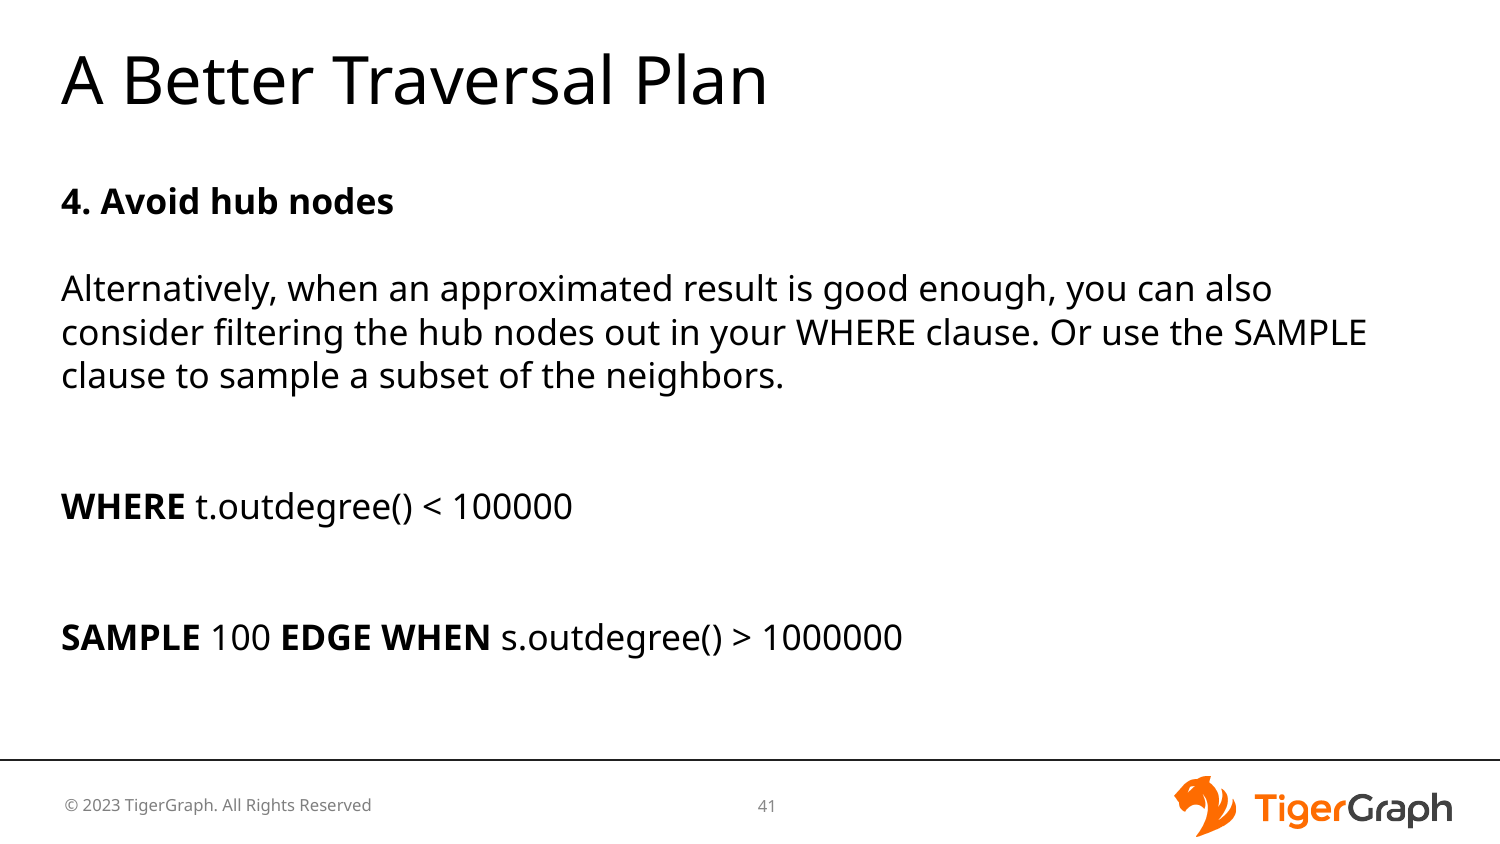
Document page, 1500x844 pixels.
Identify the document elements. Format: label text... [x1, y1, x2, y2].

slide_number ‹#› [734, 783, 801, 829]
picture [1174, 776, 1452, 837]
list 4. Avoid hub nodes Alternatively, when an approximated result is good enough, you can also consider filtering the hub nodes out in your WHERE clause. Or use the SAMPLE clause to sample a subset of the neighbors. WHERE t.outdegree() < 100000 SAMPLE 100 EDGE WHEN s.outdegree() > 1000000 [50, 168, 1425, 745]
title A Better Traversal Plan [50, 14, 1425, 146]
